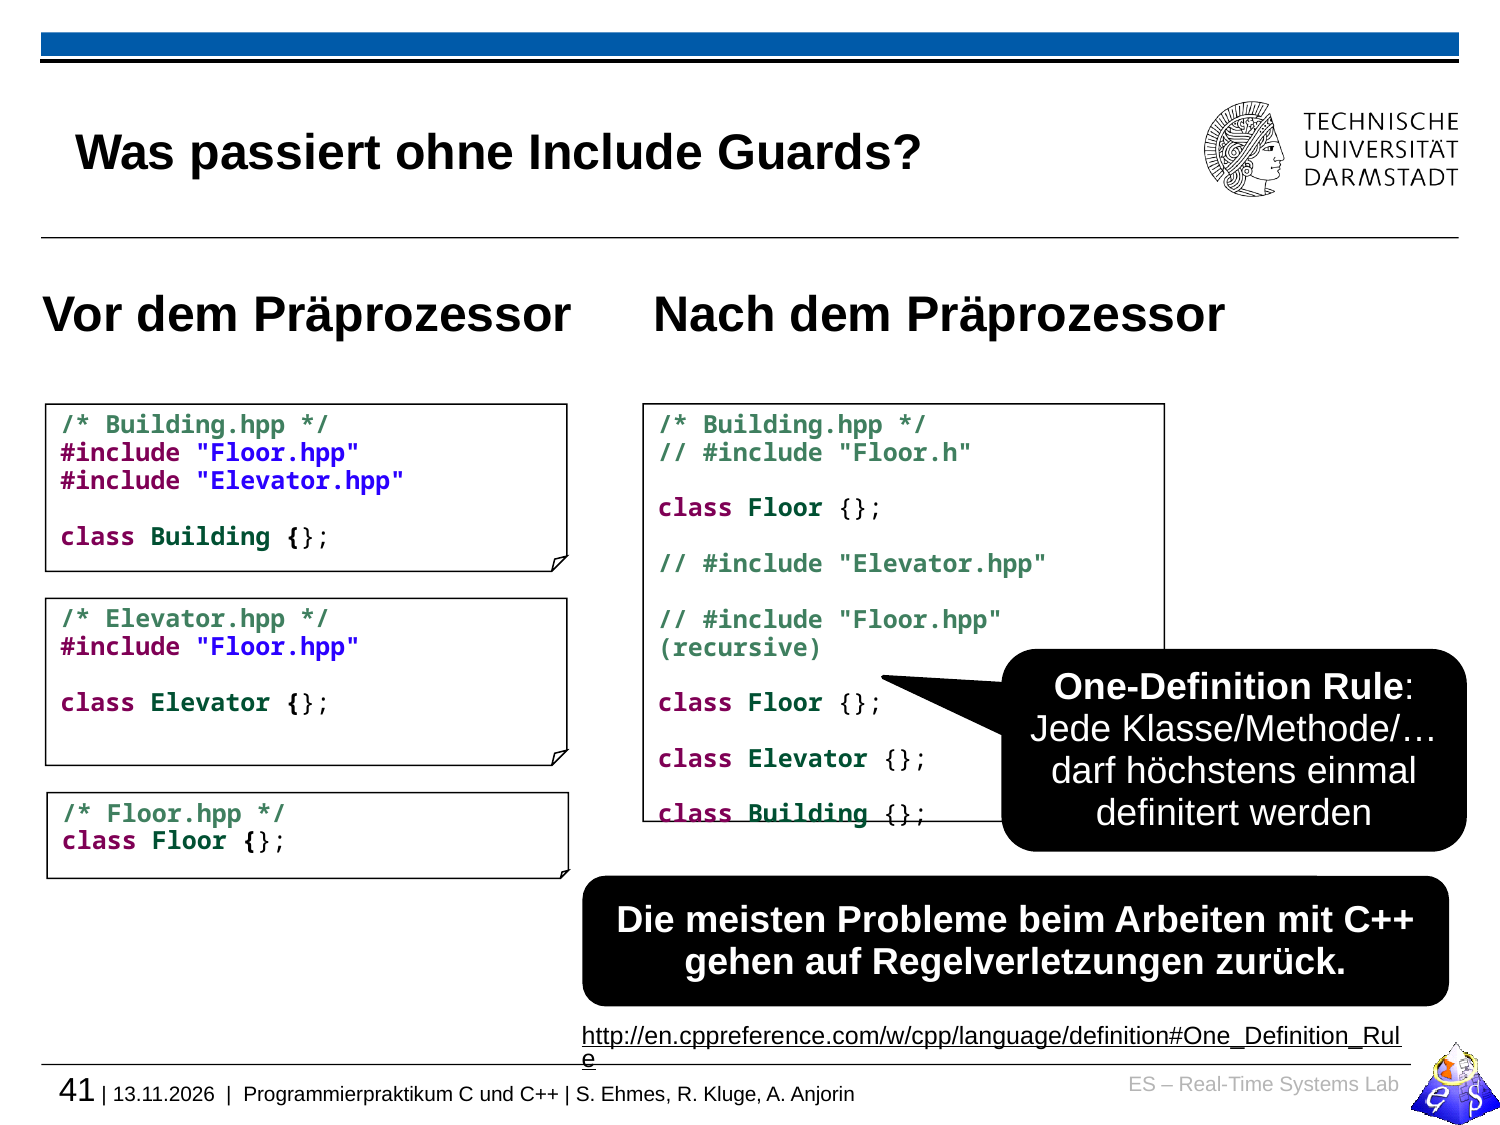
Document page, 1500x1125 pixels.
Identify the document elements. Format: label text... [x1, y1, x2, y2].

text_box http://en.cppreference.com/w/cpp/language/definition#One_Definition_Rule [566, 1015, 1430, 1086]
list Nach dem Präprozessor [608, 244, 1272, 350]
title Was passiert ohne Include Guards? [75, 78, 1425, 220]
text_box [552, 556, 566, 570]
list Vor dem Präprozessor [0, 244, 608, 350]
text_box One-Definition Rule: Jede Klasse/Methode/… darf höchstens einmal definitert werden [881, 648, 1467, 852]
text_box /* Building.hpp */ // #include "Floor.h" class Floor {}; // #include "Elevator.hpp" // #include "Floor.hpp" (recursive) class Floor {}; class Elevator {}; class Building {}; [643, 403, 1165, 822]
picture [1425, 84, 1483, 214]
text_box /* Building.hpp */ #include "Floor.hpp" #include "Elevator.hpp" class Building {}; [45, 404, 567, 572]
text_box /* Floor.hpp */ class Floor {}; [47, 792, 569, 879]
text_box /* Elevator.hpp */ #include "Floor.hpp" class Elevator {}; [45, 598, 567, 766]
picture [1411, 1041, 1500, 1125]
text_box Die meisten Probleme beim Arbeiten mit C++ gehen auf Regelverletzungen zurück. [582, 875, 1450, 1007]
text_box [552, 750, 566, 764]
